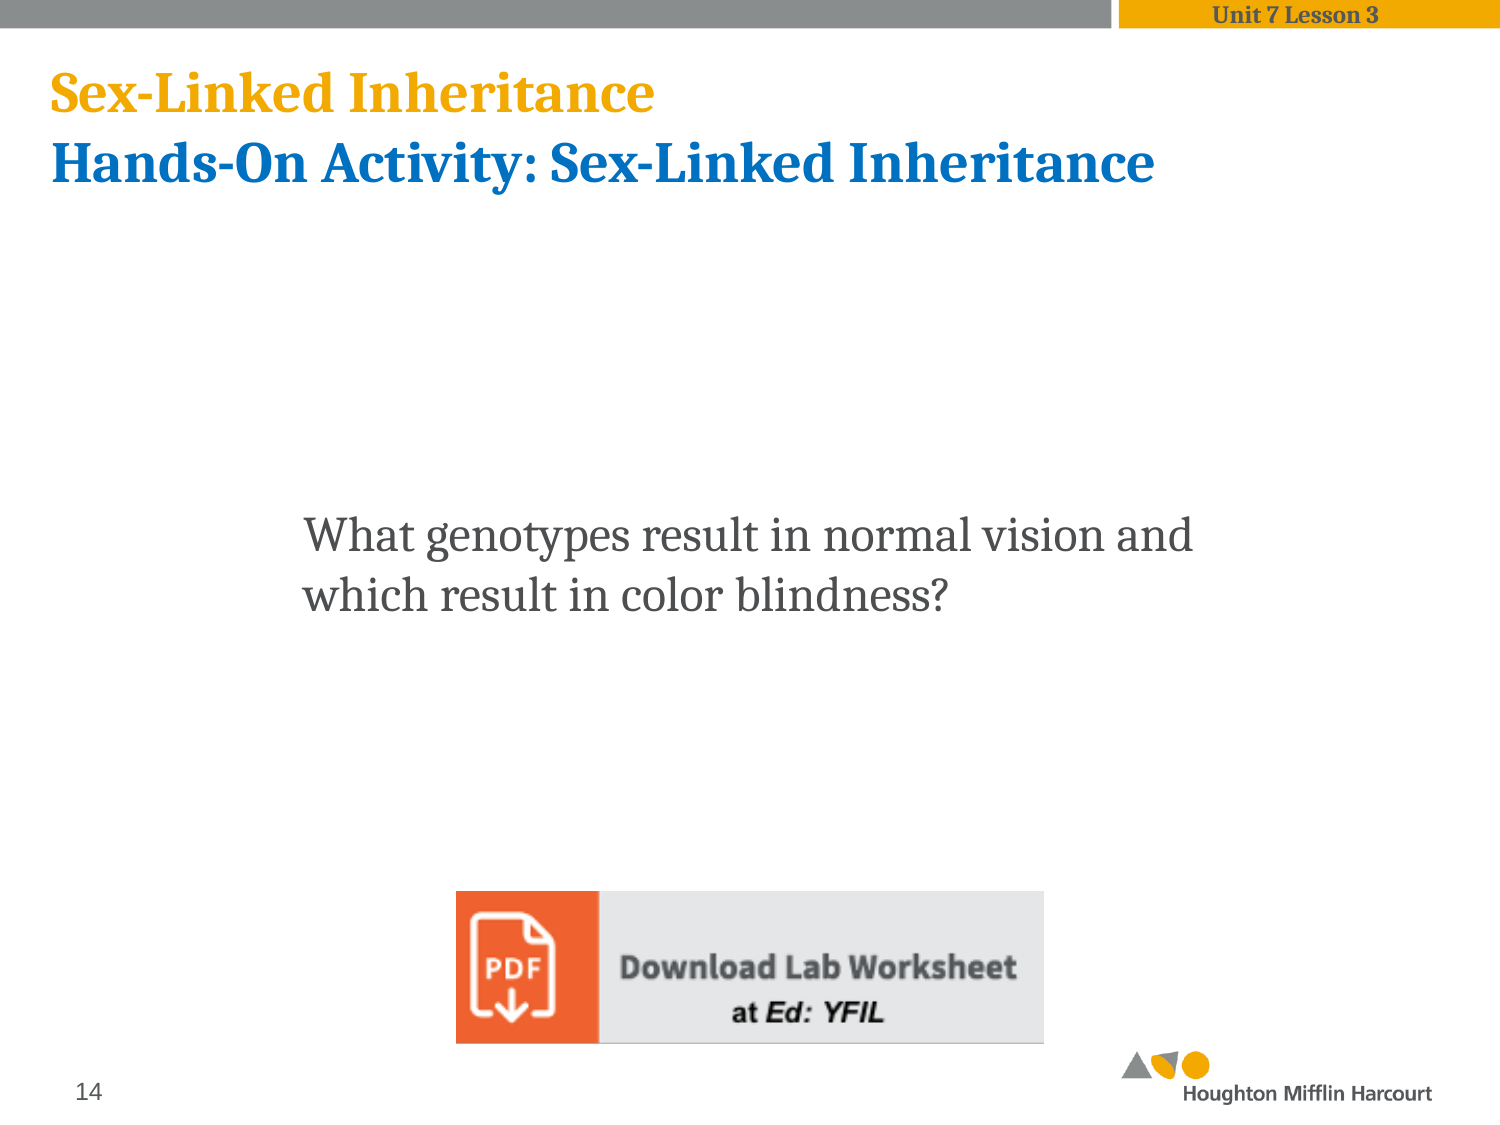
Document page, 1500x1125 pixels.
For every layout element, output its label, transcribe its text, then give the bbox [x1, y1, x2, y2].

title Sex-Linked Inheritance Hands-On Activity: Sex-Linked Inheritance [51, 46, 1401, 150]
picture [1119, 1049, 1434, 1107]
picture [455, 891, 1044, 1047]
text_box What genotypes result in normal vision and which result in color blindness? [288, 494, 1212, 631]
slide_number ‹#› [75, 1045, 187, 1106]
text_box Unit 7 Lesson 3 [1197, 0, 1411, 36]
